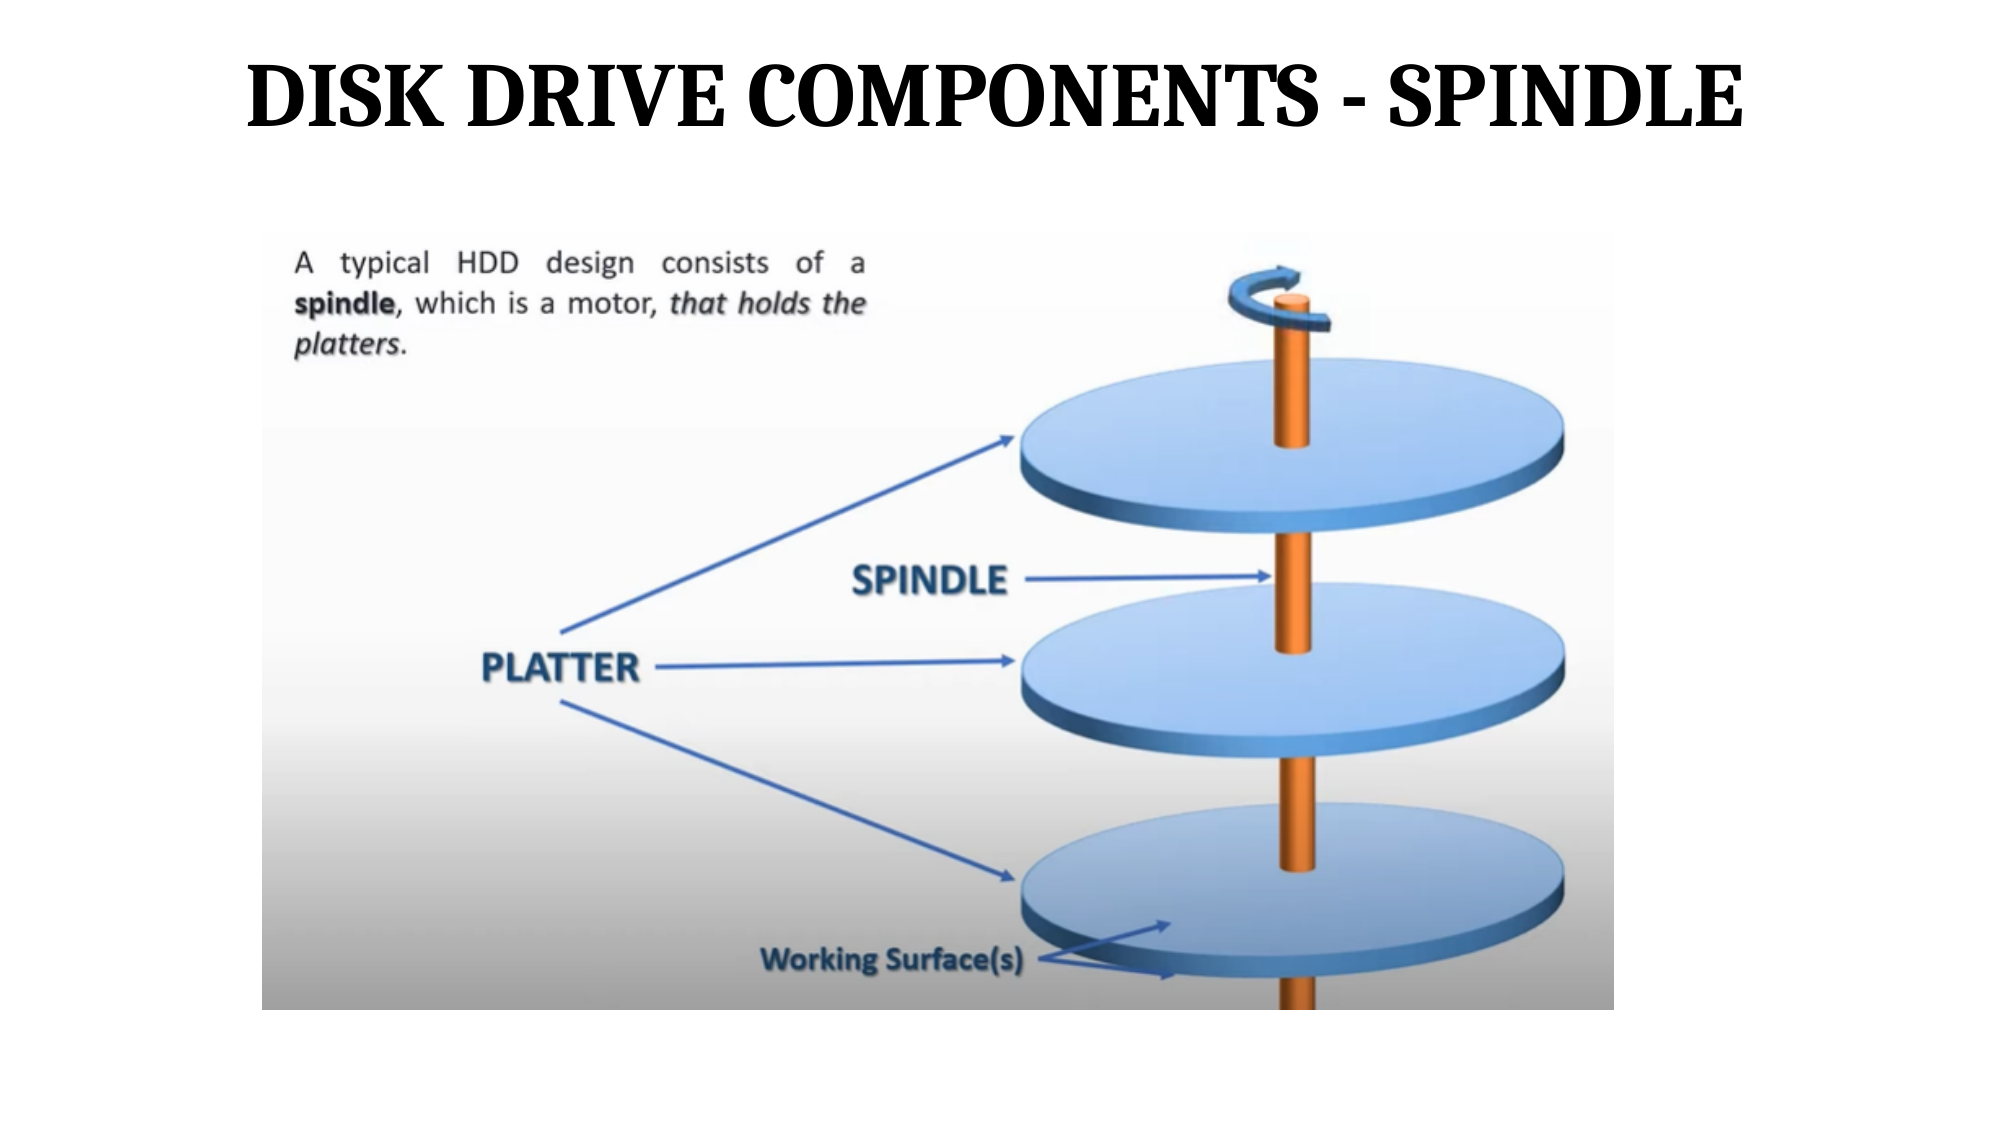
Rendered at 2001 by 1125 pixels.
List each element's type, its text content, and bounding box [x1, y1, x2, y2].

title DISK DRIVE COMPONENTS - SPINDLE [23, 31, 1969, 162]
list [262, 231, 1614, 1010]
